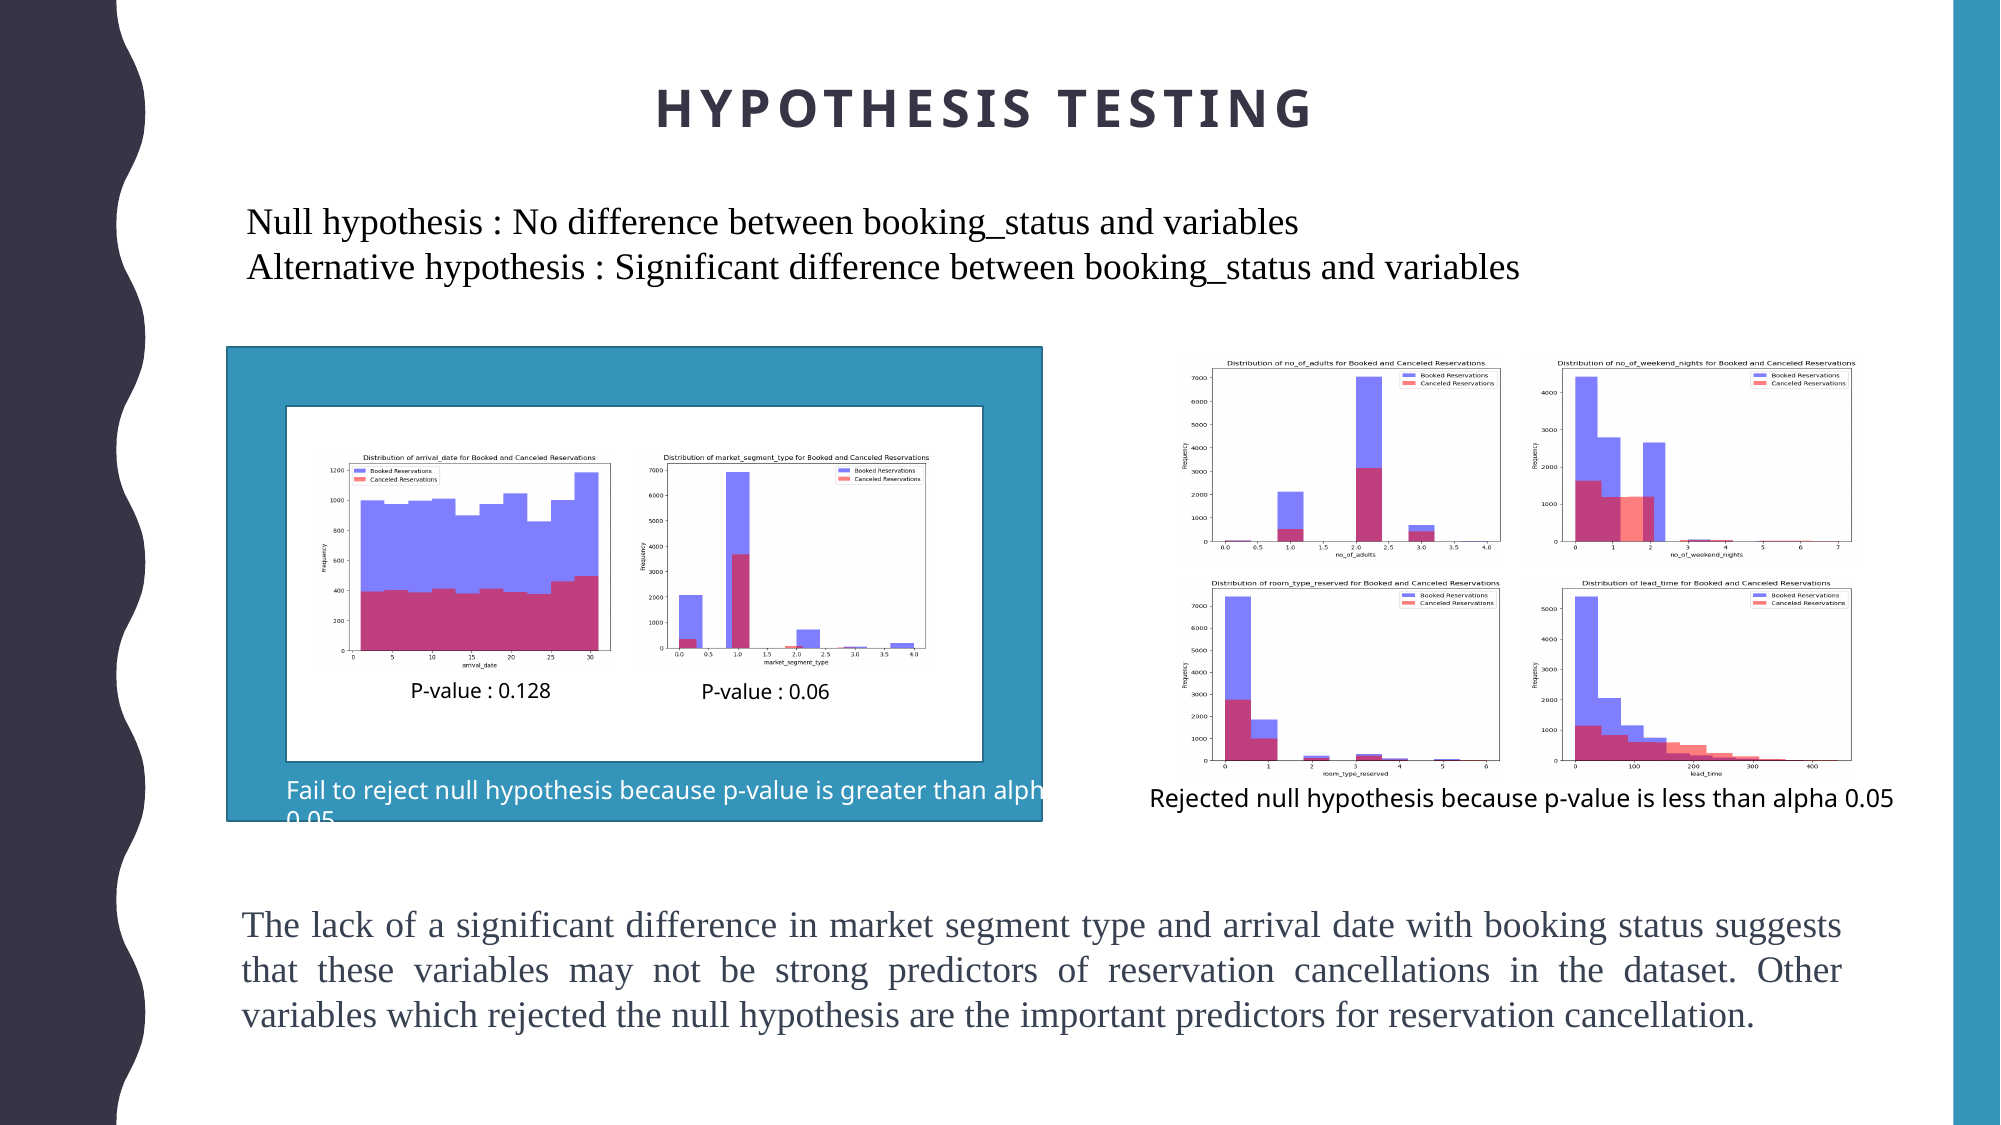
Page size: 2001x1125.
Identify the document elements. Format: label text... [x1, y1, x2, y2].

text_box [317, 451, 933, 703]
text_box Rejected null hypothesis because p-value is less than alpha 0.05 [1134, 775, 1911, 850]
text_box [1176, 357, 1860, 780]
text_box HYPOTHESIS TESTING [379, 67, 1588, 190]
text_box Null hypothesis : No difference between booking_status and variables Alternative hypothesis : Significant difference between booking_status and variables [231, 190, 1537, 295]
text_box The lack of a significant difference in market segment type and arrival date with booking status suggests that these variables may not be strong predictors of reservation cancellations in the dataset. Other variables which rejected the null hypothesis are the important predictors for reservation cancellation. [226, 892, 1860, 1042]
text_box Fail to reject null hypothesis because p-value is greater than alpha 0.05 [271, 767, 1087, 872]
text_box [226, 346, 1043, 822]
